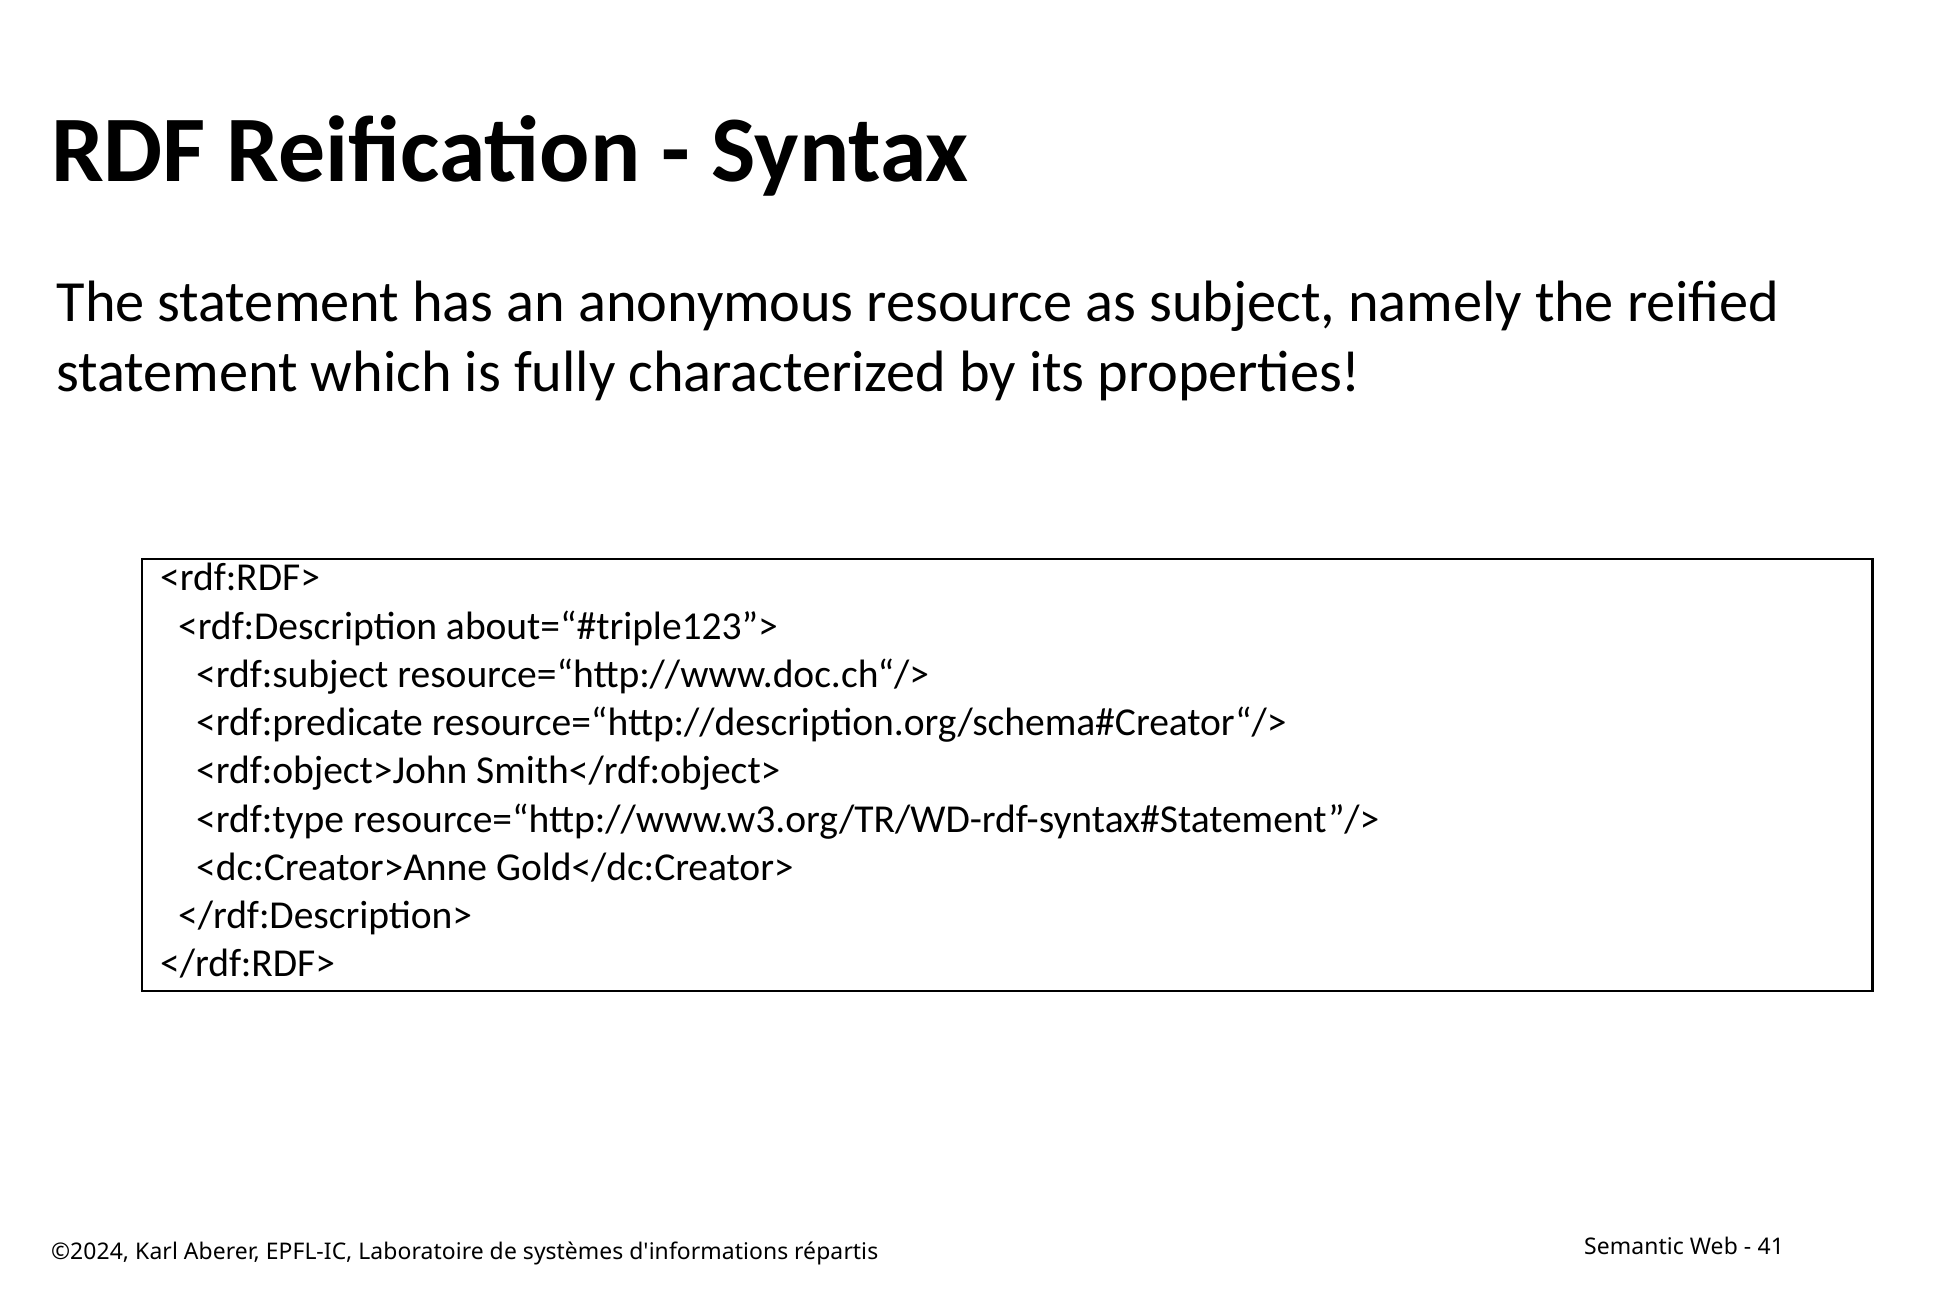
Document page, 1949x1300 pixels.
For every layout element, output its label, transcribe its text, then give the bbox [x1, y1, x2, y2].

title RDF Reification - Syntax [32, 57, 1803, 232]
text_box <rdf:RDF> <rdf:Description about=“#triple123”> <rdf:subject resource=“http://www.doc.ch“/> <rdf:predicate resource=“http://description.org/schema#Creator“/> <rdf:object>John Smith</rdf:object> <rdf:type resource=“http://www.w3.org/TR/WD-rdf-syntax#Statement”/> <dc:Creator>Anne Gold</dc:Creator> </rdf:Description> </rdf:RDF> [142, 559, 1873, 992]
footer ©2024, Karl Aberer, EPFL-IC, Laboratoire de systèmes d'informations répartis [32, 1227, 1284, 1271]
list The statement has an anonymous resource as subject, namely the reified statement which is fully characterized by its properties! [37, 254, 1809, 443]
